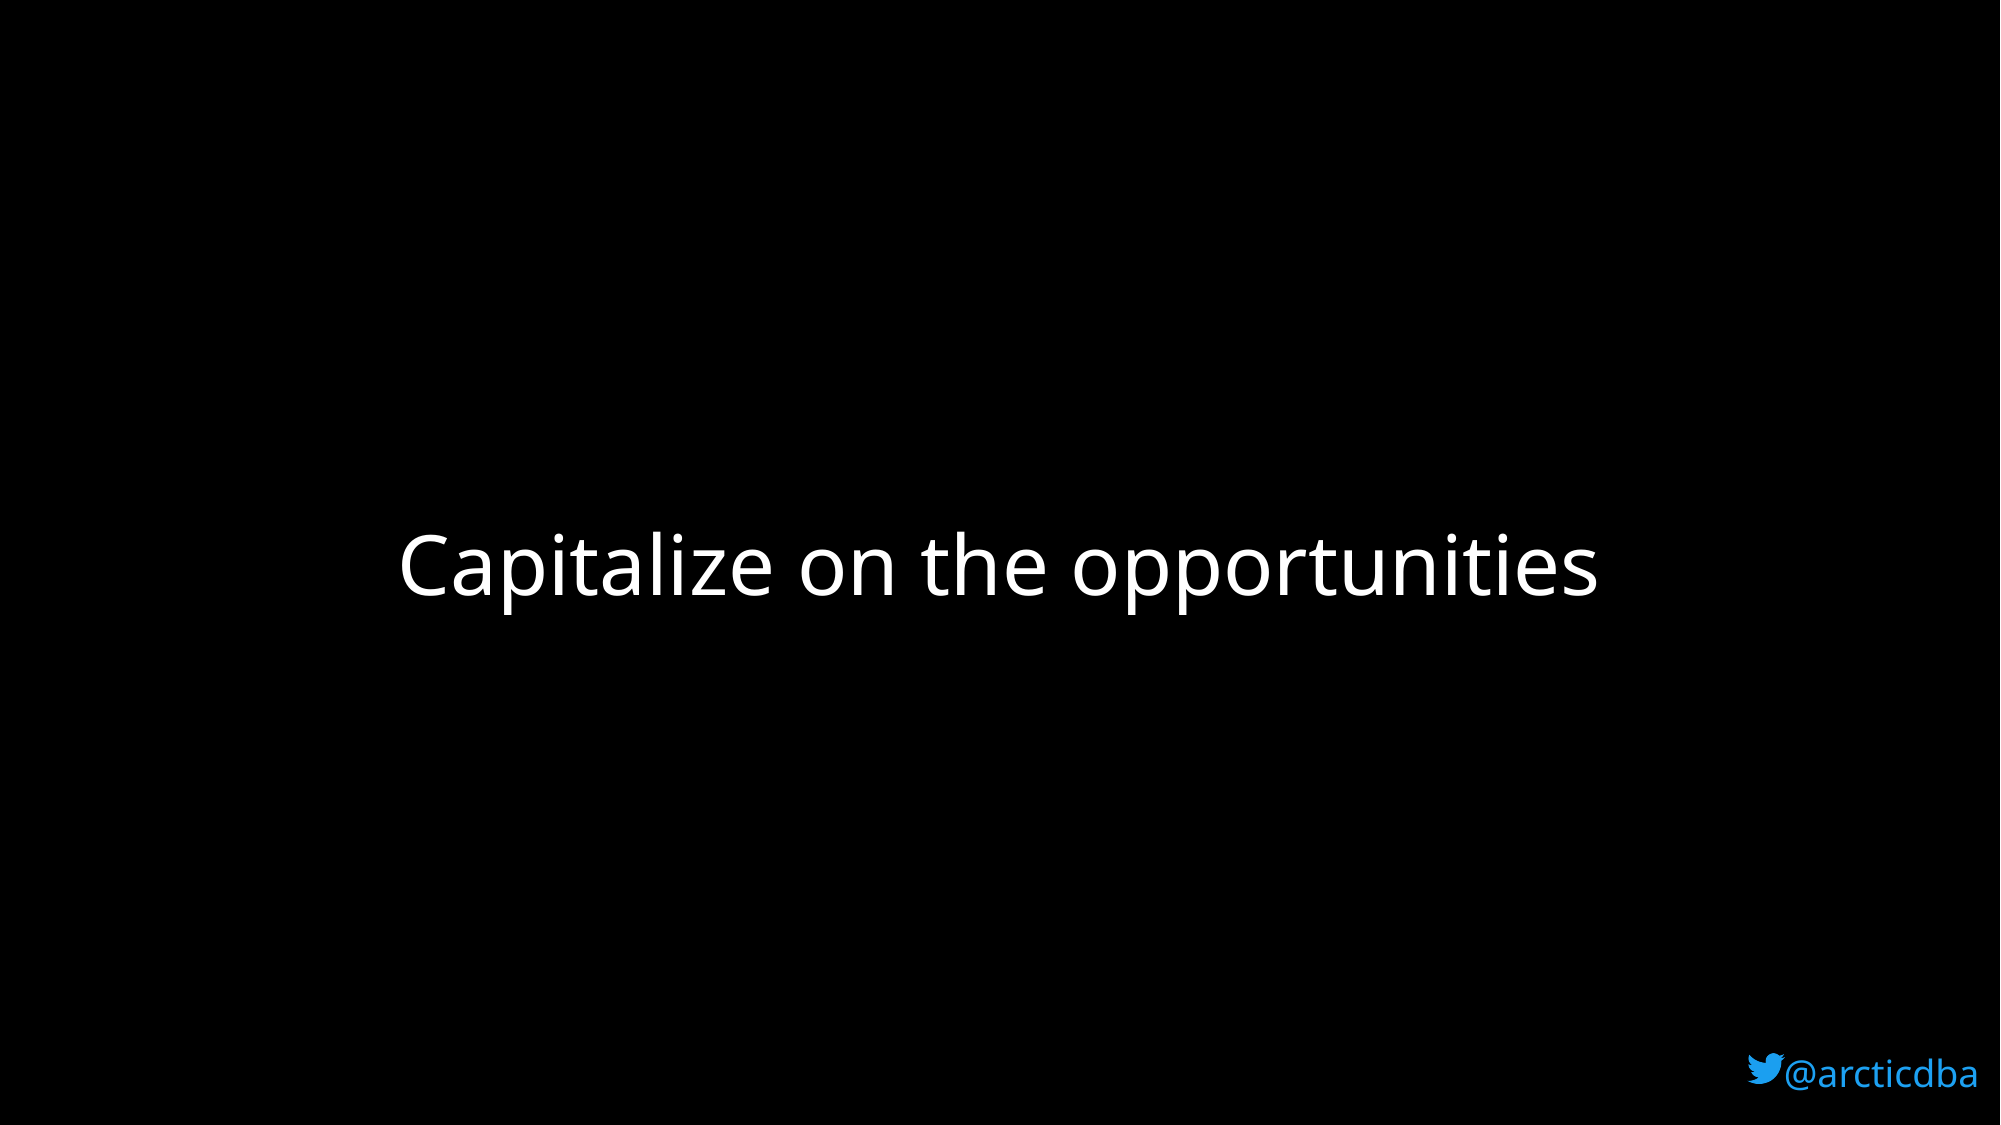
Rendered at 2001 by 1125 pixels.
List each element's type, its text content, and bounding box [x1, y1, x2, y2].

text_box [1735, 1038, 1987, 1104]
text_box Capitalize on the opportunities [383, 504, 1617, 620]
